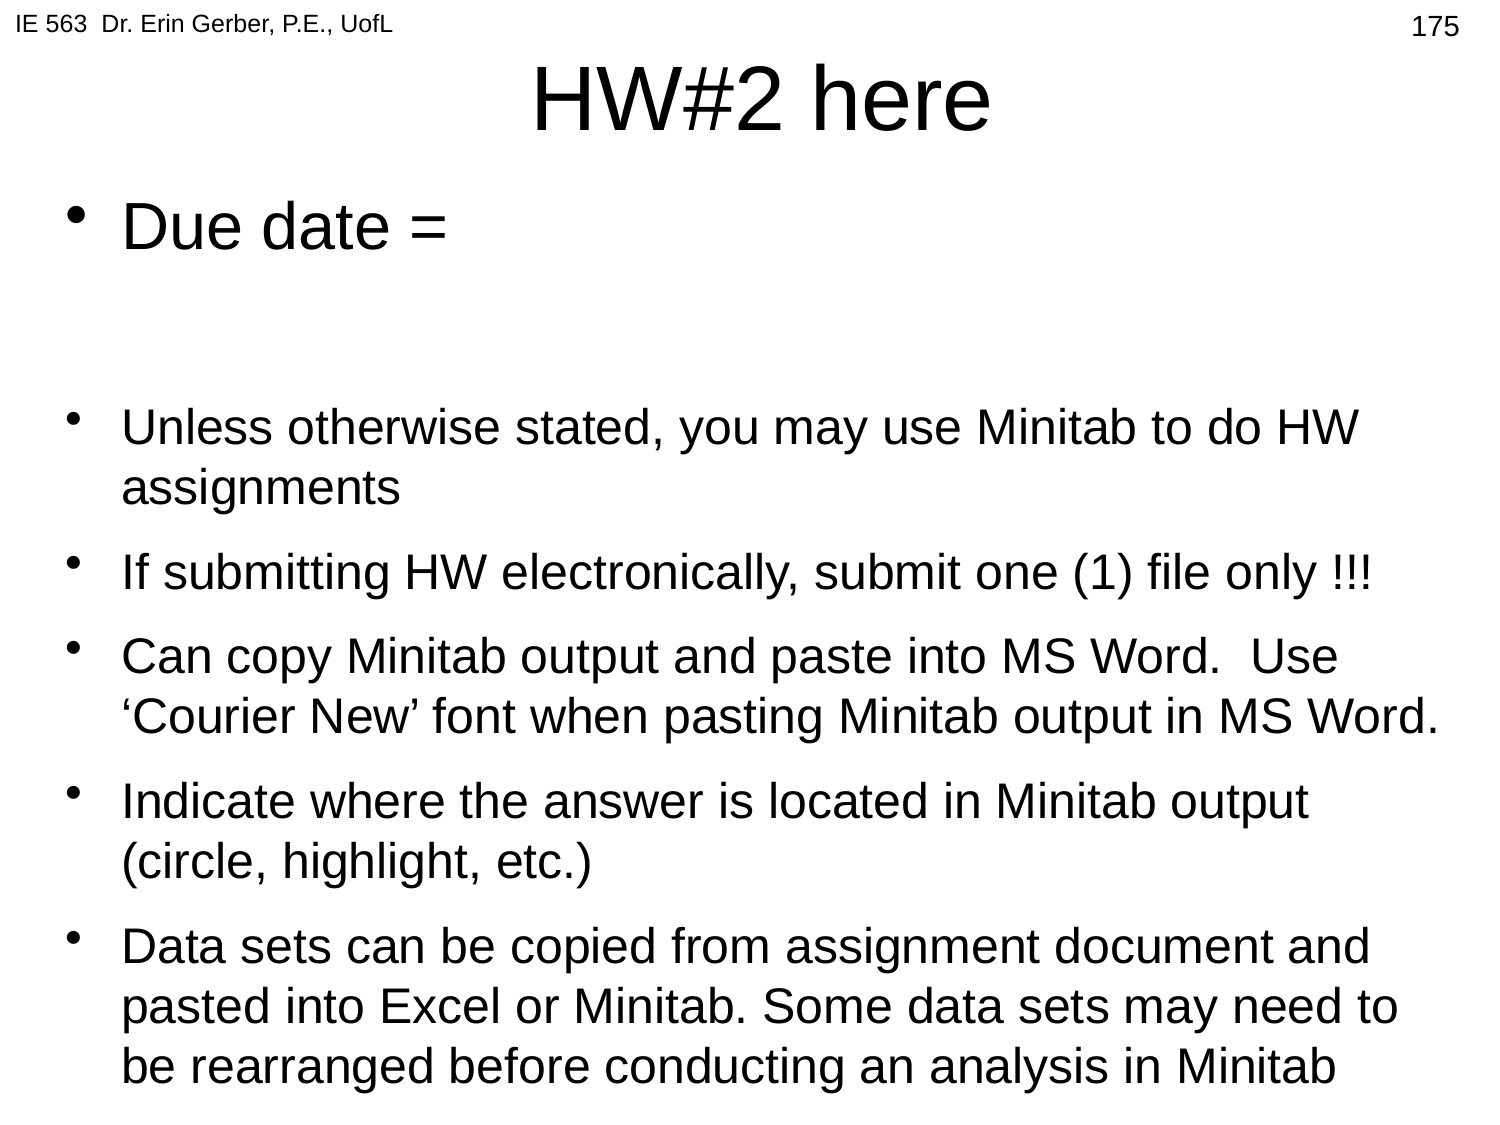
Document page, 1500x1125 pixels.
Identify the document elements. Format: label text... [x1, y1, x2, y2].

footer IE 563 Dr. Erin Gerber, P.E., UofL [0, 0, 87, 79]
title HW#2 here [87, 0, 1438, 174]
list Due date = Unless otherwise stated, you may use Minitab to do HW assignments If submitting HW electronically, submit one (1) file only !!! Can copy Minitab output and paste into MS Word. Use ‘Courier New’ font when pasting Minitab output in MS Word. Indicate where the answer is located in Minitab output (circle, highlight, etc.) Data sets can be copied from assignment document and pasted into Excel or Minitab. Some data sets may need to be rearranged before conducting an analysis in Minitab [49, 174, 1463, 1125]
slide_number 175 [1438, 0, 1476, 79]
